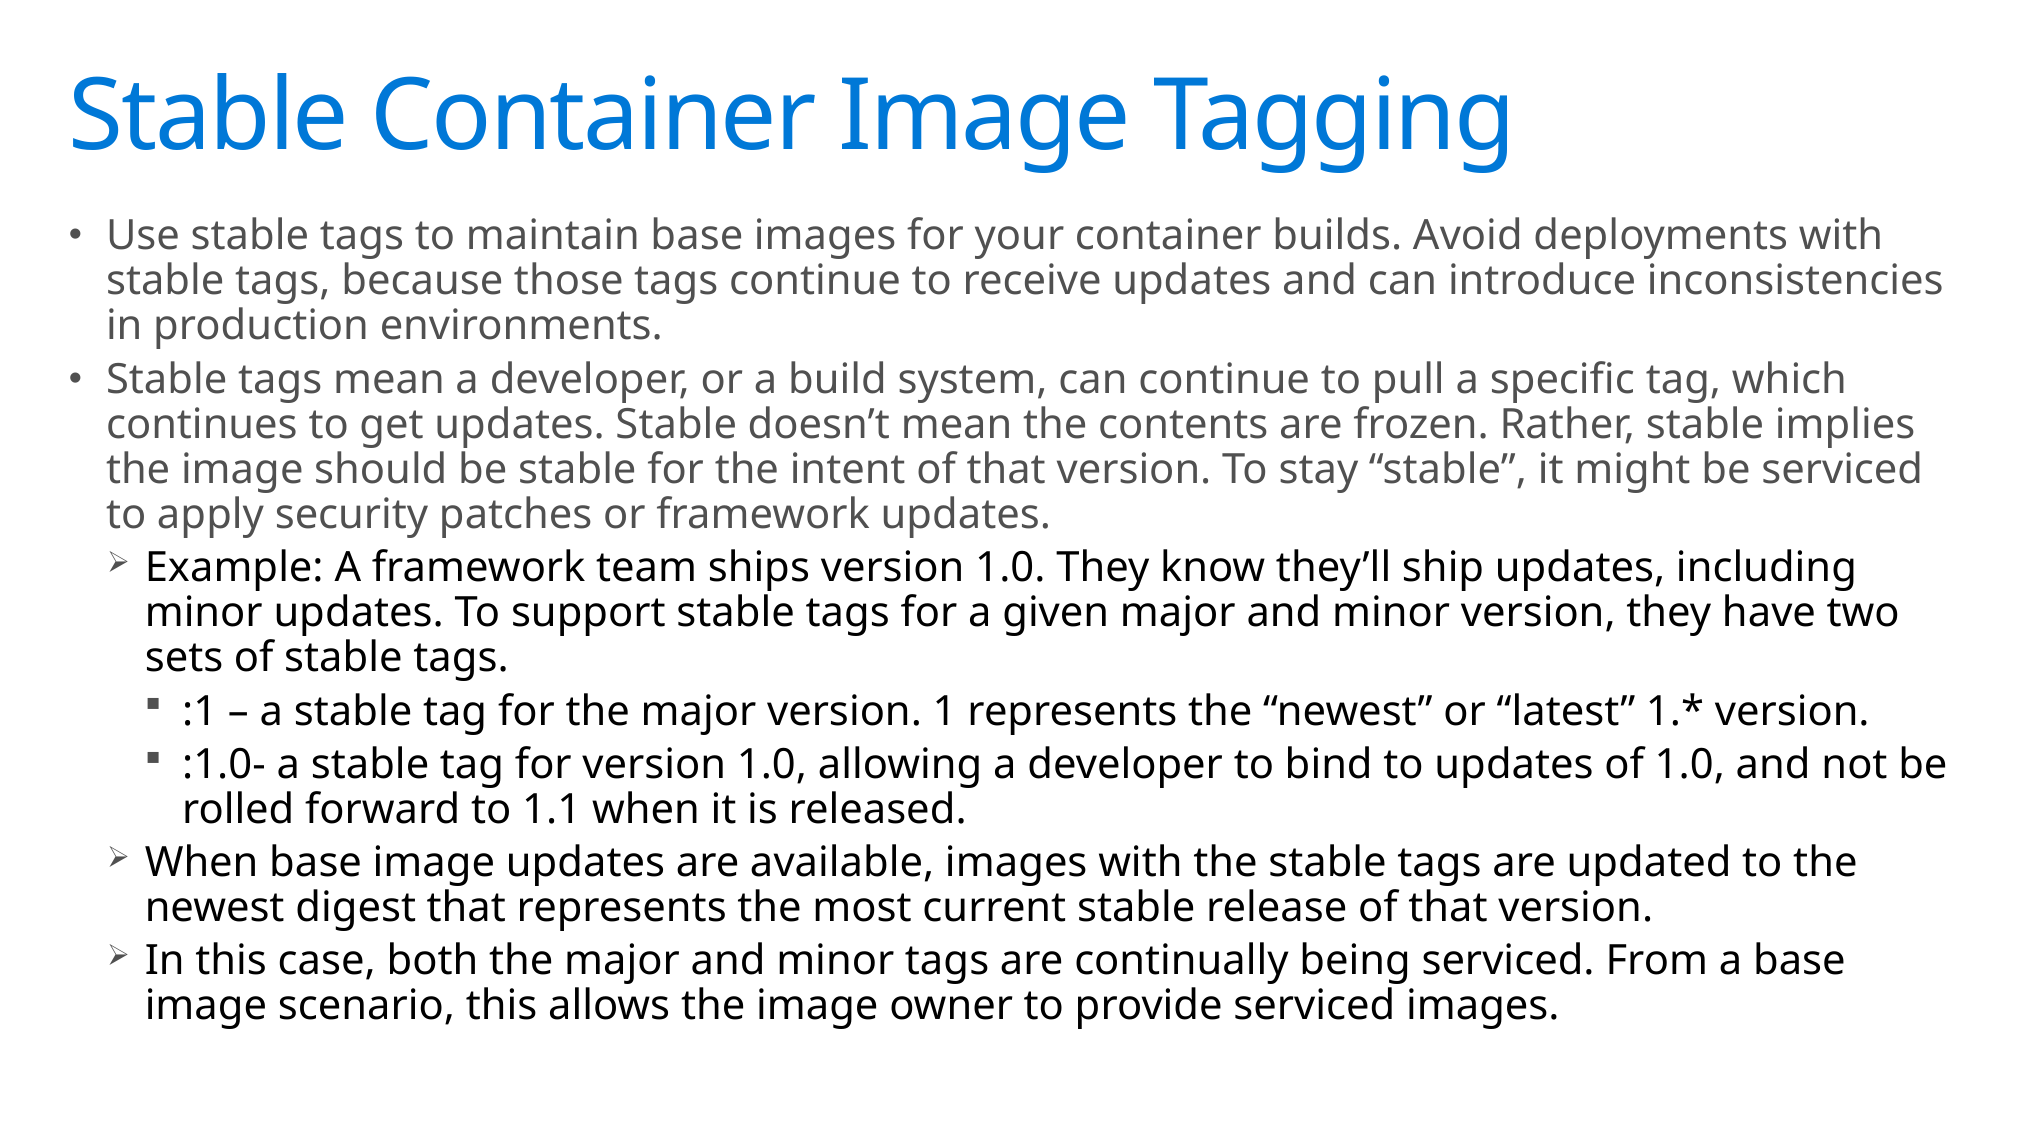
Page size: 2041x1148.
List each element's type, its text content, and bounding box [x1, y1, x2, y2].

list Use stable tags to maintain base images for your container builds. Avoid deployments with stable tags, because those tags continue to receive updates and can introduce inconsistencies in production environments. Stable tags mean a developer, or a build system, can continue to pull a specific tag, which continues to get updates. Stable doesn’t mean the contents are frozen. Rather, stable implies the image should be stable for the intent of that version. To stay “stable”, it might be serviced to apply security patches or framework updates. Example: A framework team ships version 1.0. They know they’ll ship updates, including minor updates. To support stable tags for a given major and minor version, they have two sets of stable tags. :1 – a stable tag for the major version. 1 represents the “newest” or “latest” 1.* version. :1.0- a stable tag for version 1.0, allowing a developer to bind to updates of 1.0, and not be rolled forward to 1.1 when it is released. When base image updates are available, images with the stable tags are updated to the newest digest that represents the most current stable release of that version. In this case, both the major and minor tags are continually being serviced. From a base image scenario, this allows the image owner to provide serviced images. [45, 198, 1996, 1118]
title Stable Container Image Tagging [45, 48, 1996, 198]
